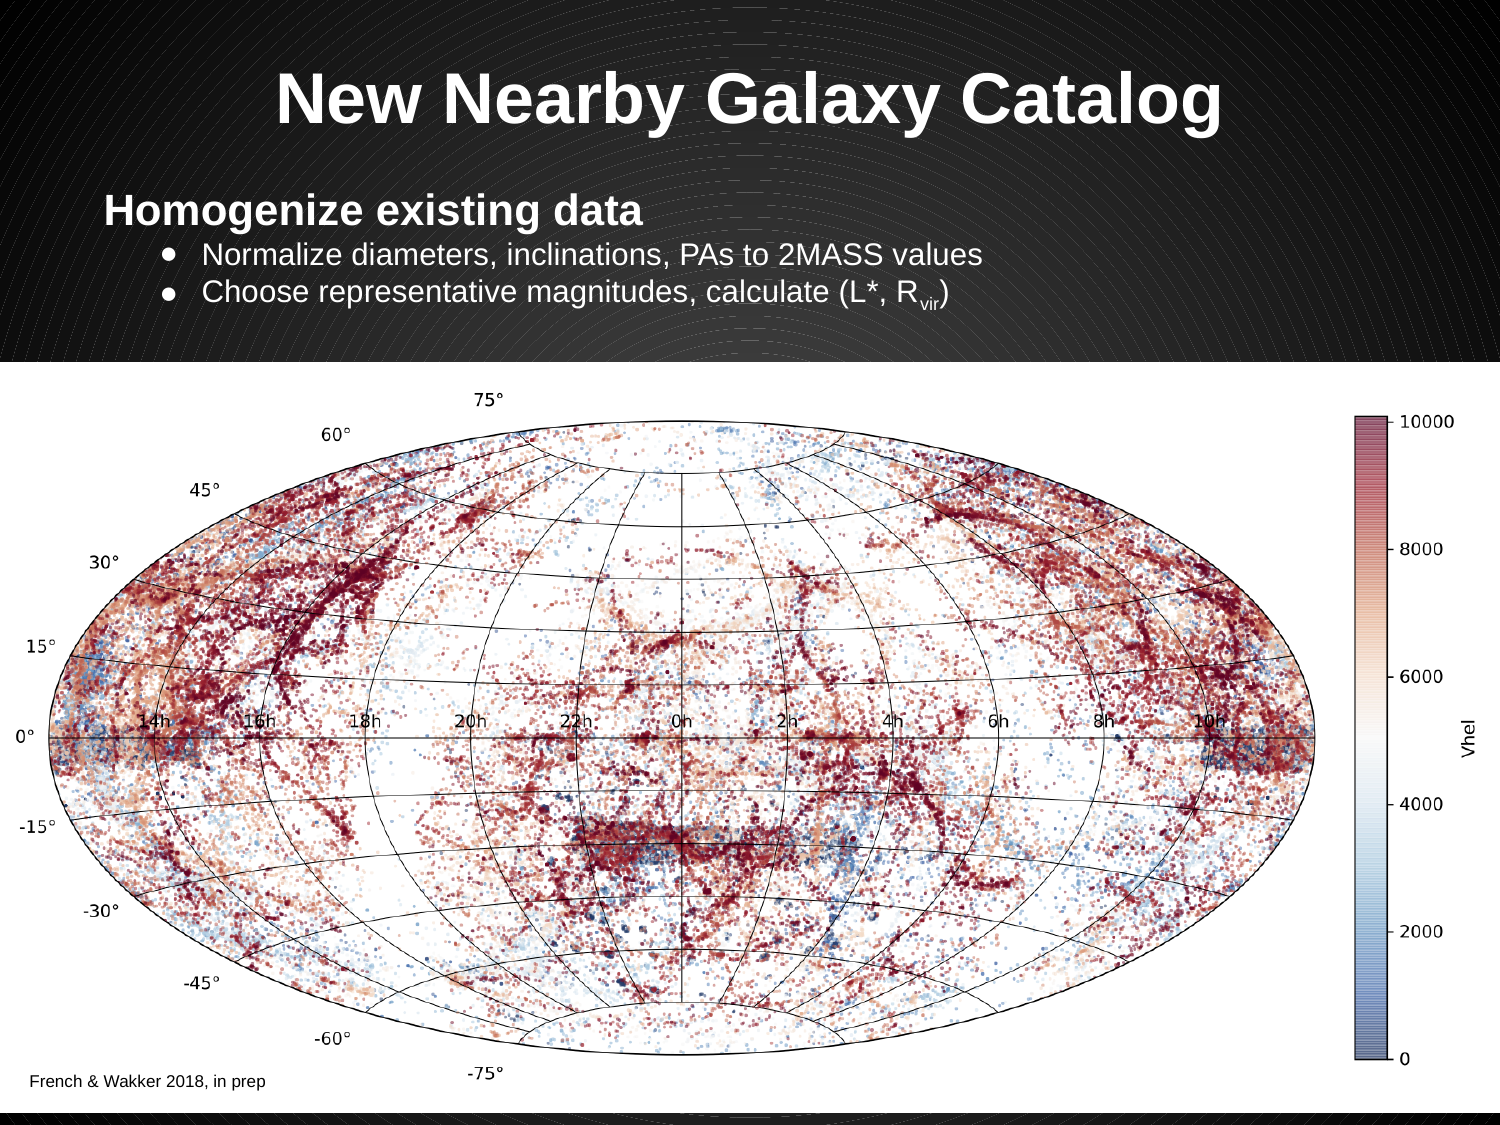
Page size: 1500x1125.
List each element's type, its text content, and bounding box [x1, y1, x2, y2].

text_box New Nearby Galaxy Catalog [260, 44, 1240, 146]
picture [0, 362, 1500, 1113]
text_box Homogenize existing data Normalize diameters, inclinations, PAs to 2MASS values Choose representative magnitudes, calculate (L*, Rvir) [87, 166, 1401, 338]
